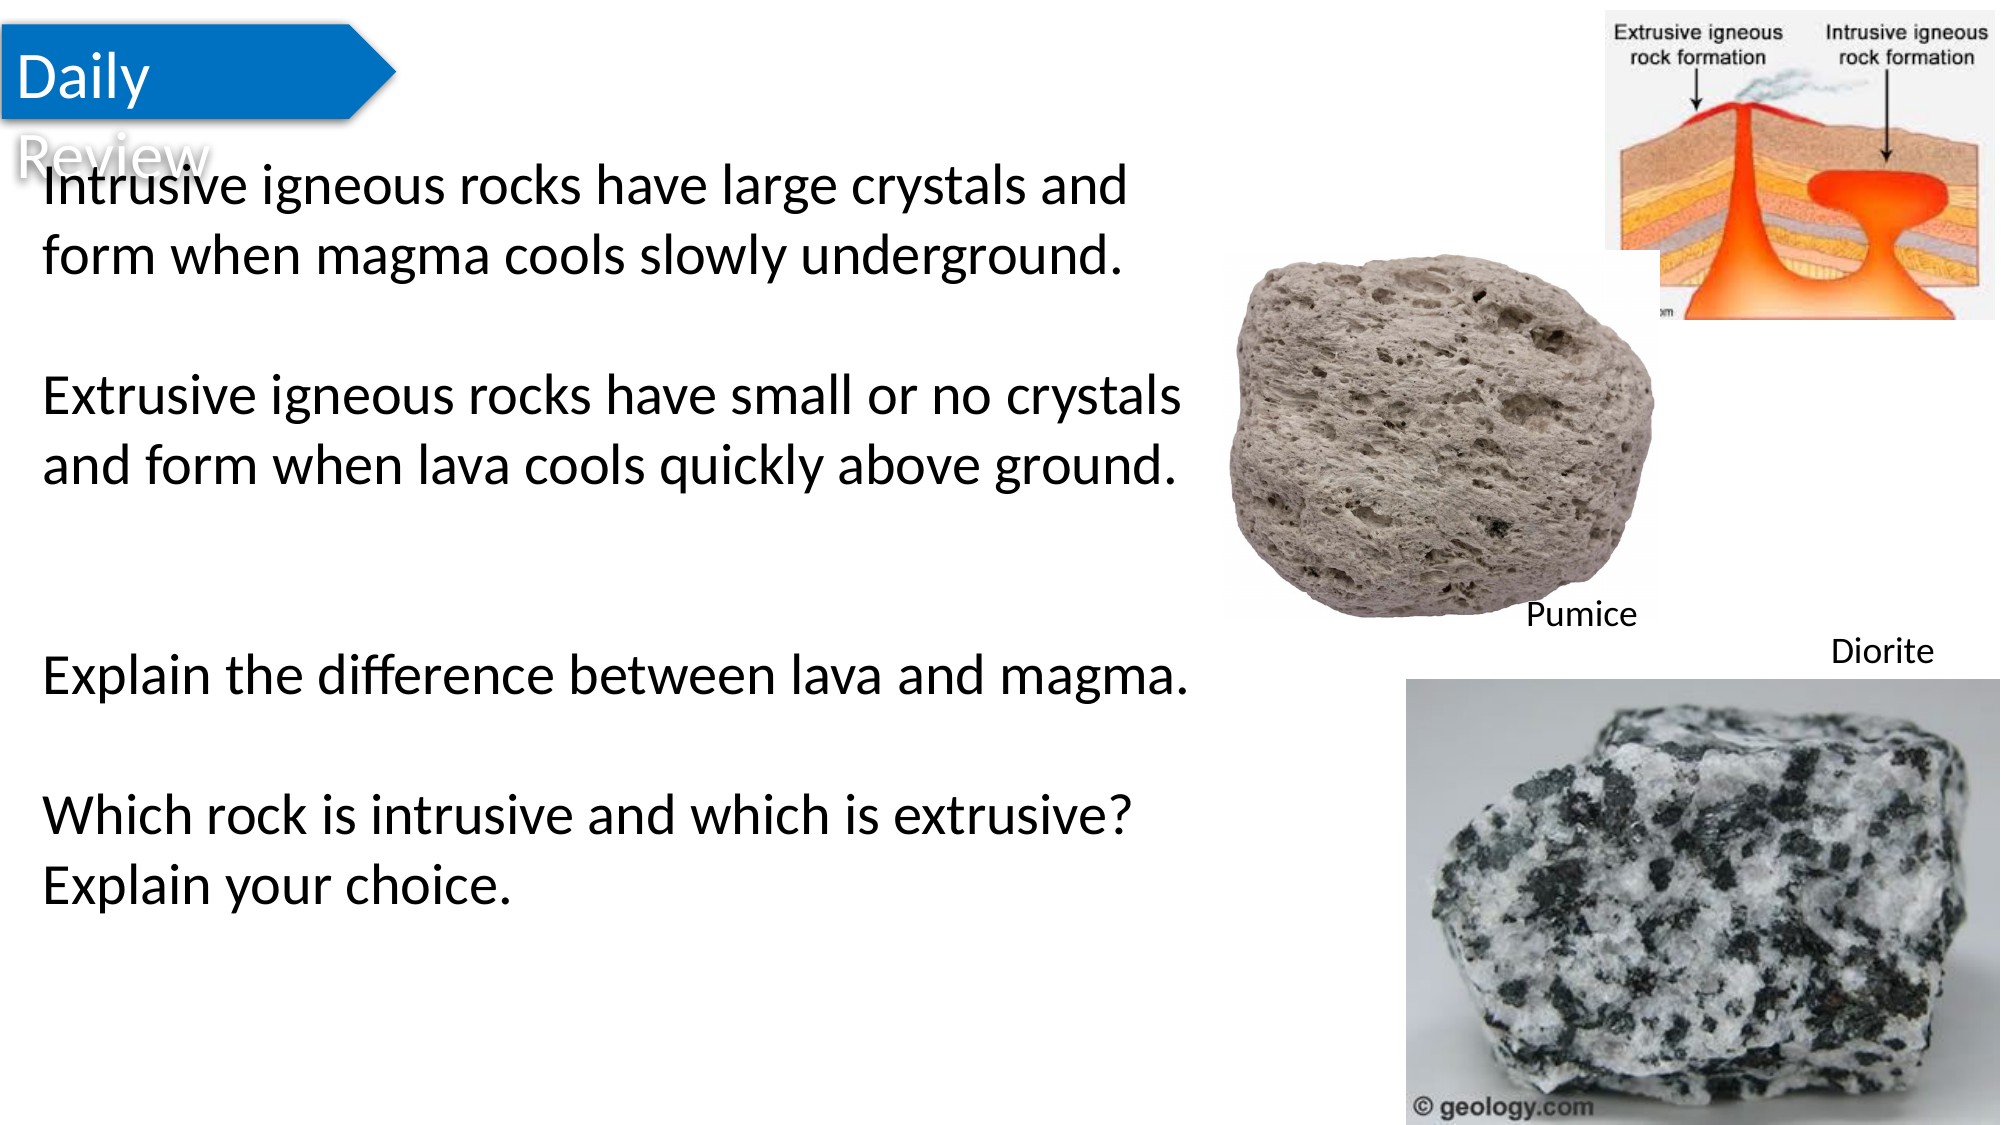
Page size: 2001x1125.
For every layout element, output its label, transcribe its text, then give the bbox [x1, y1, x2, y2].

text_box Intrusive igneous rocks have large crystals and form when magma cools slowly underground. Extrusive igneous rocks have small or no crystals and form when lava cools quickly above ground. Explain the difference between lava and magma. Which rock is intrusive and which is extrusive? Explain your choice. [28, 139, 1255, 924]
picture [1222, 10, 1995, 621]
text_box Diorite [1816, 619, 1950, 679]
picture [1406, 679, 2000, 1125]
text_box Pumice [1511, 581, 1688, 642]
text_box Daily Review [1, 24, 397, 119]
